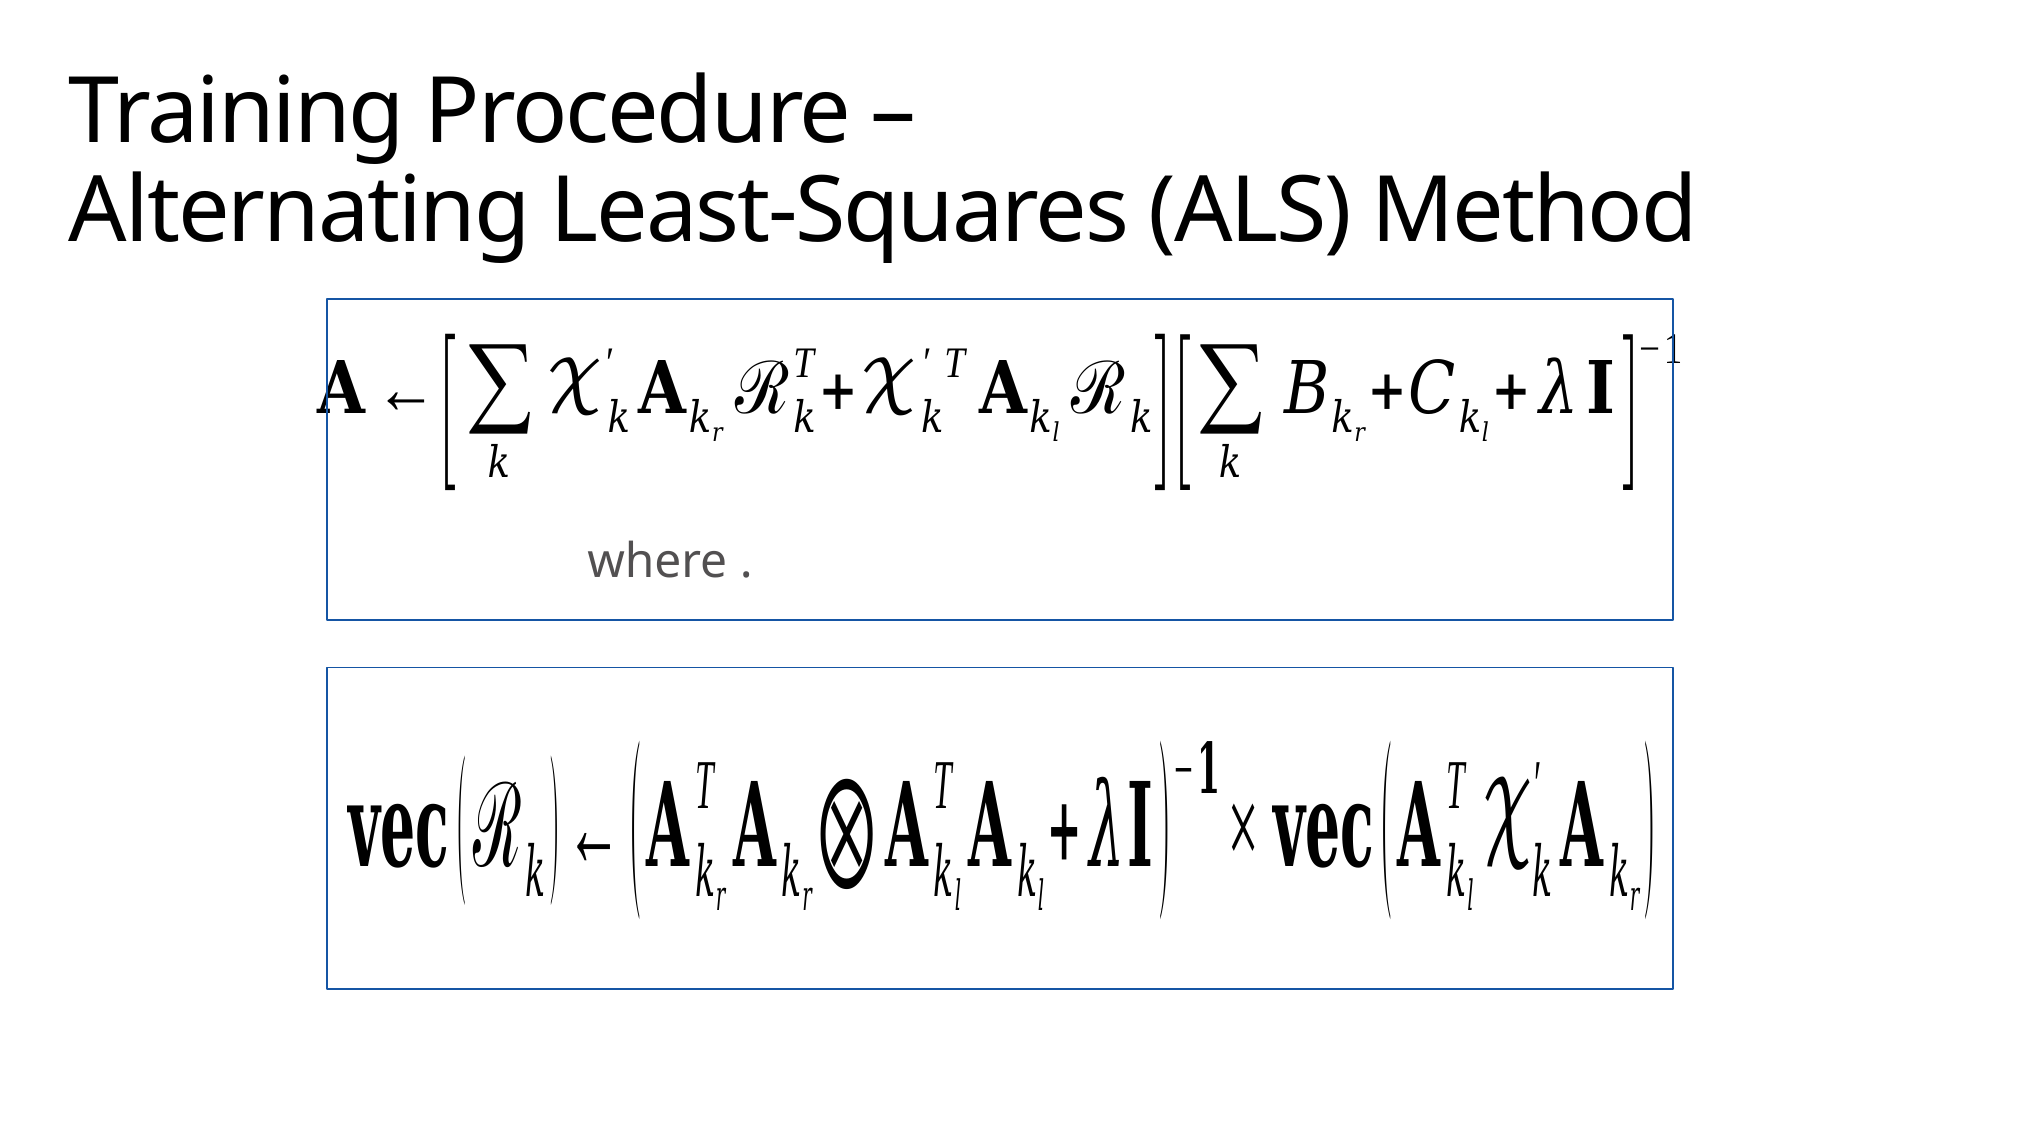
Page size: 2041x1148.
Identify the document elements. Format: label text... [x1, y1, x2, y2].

title Training Procedure – Alternating Least-Squares (ALS) Method [45, 48, 1996, 200]
text_box [326, 298, 1674, 621]
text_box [326, 667, 1674, 989]
